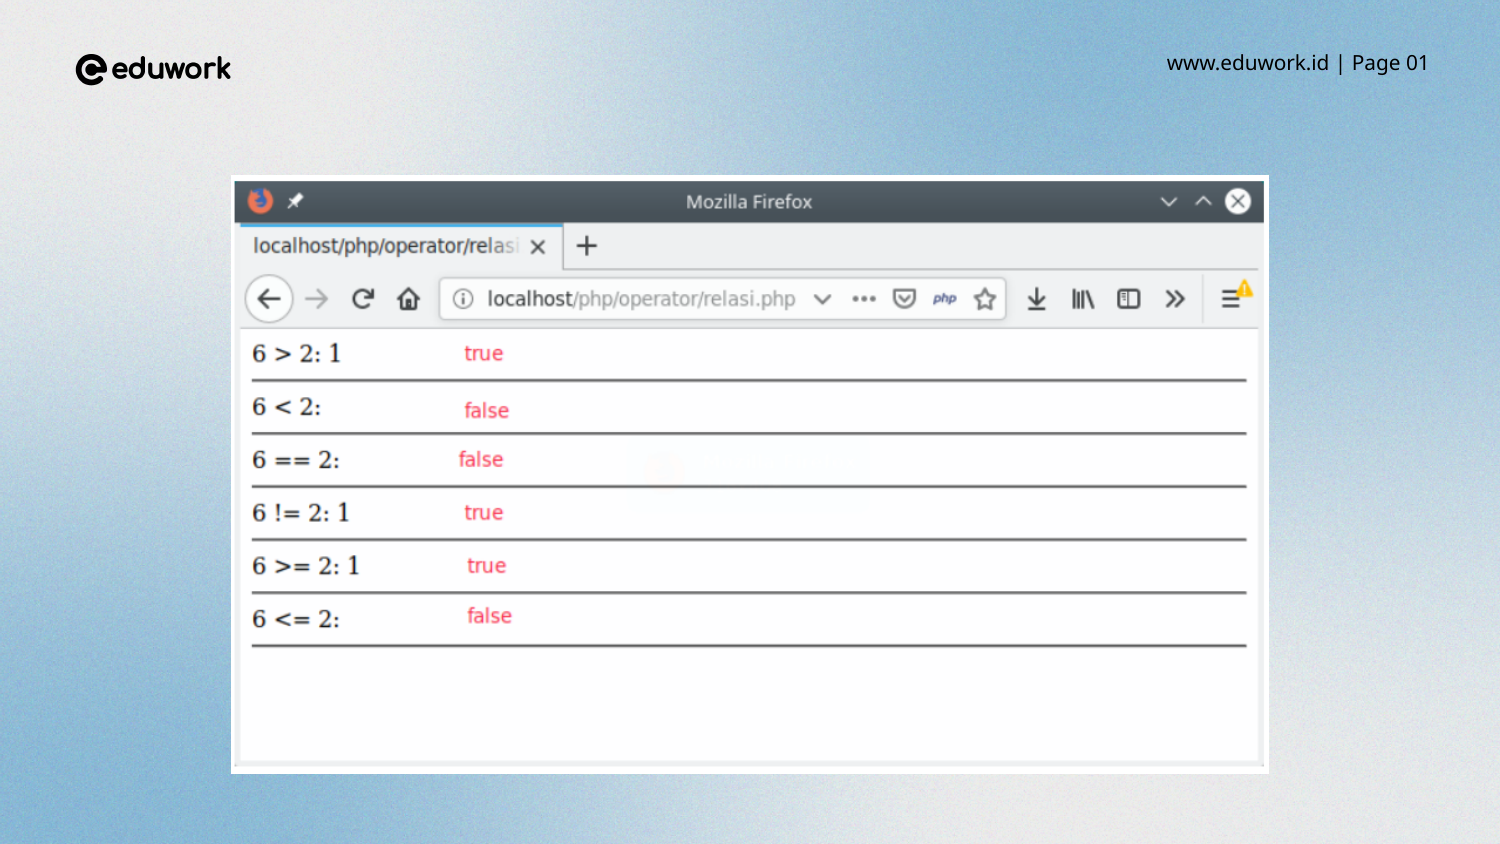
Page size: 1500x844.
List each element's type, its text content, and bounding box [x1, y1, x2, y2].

picture [0, 0, 1500, 844]
text_box www.eduwork.id | Page 01 [1134, 37, 1445, 88]
